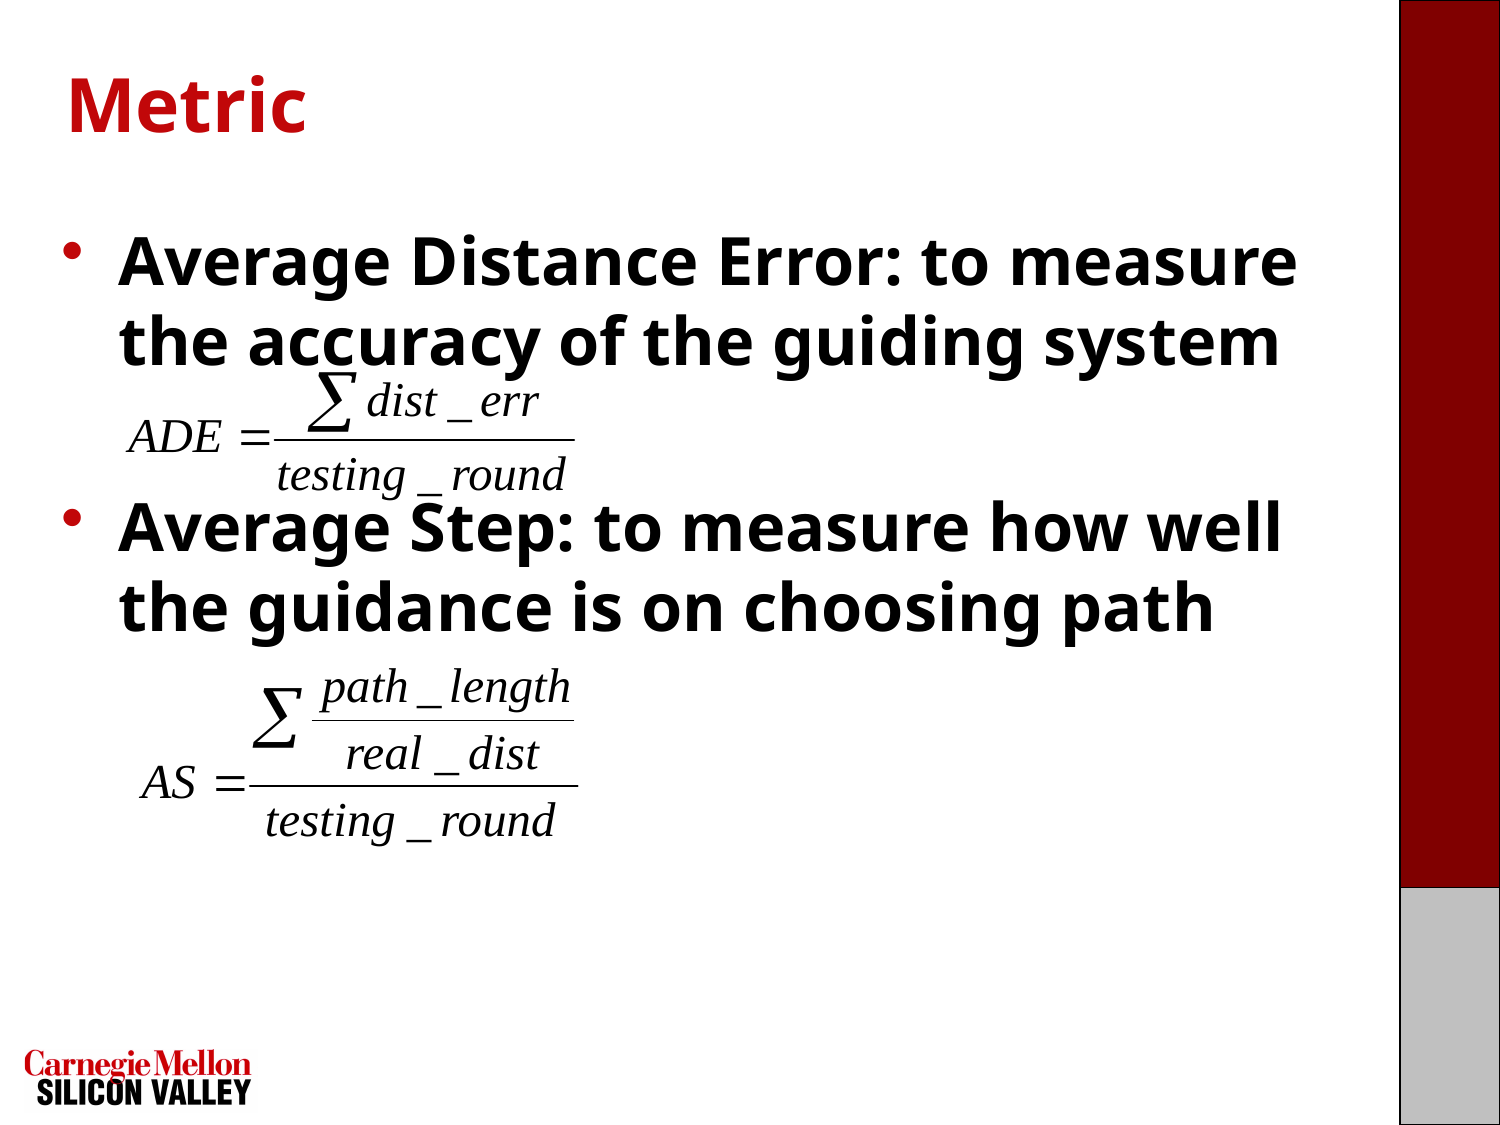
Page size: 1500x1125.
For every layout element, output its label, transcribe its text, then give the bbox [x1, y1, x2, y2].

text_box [130, 656, 587, 856]
picture [24, 1049, 258, 1113]
list Average Distance Error: to measure the accuracy of the guiding system Average Step: to measure how well the guidance is on choosing path [46, 210, 1395, 912]
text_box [116, 363, 583, 510]
title Metric [49, 49, 1326, 163]
